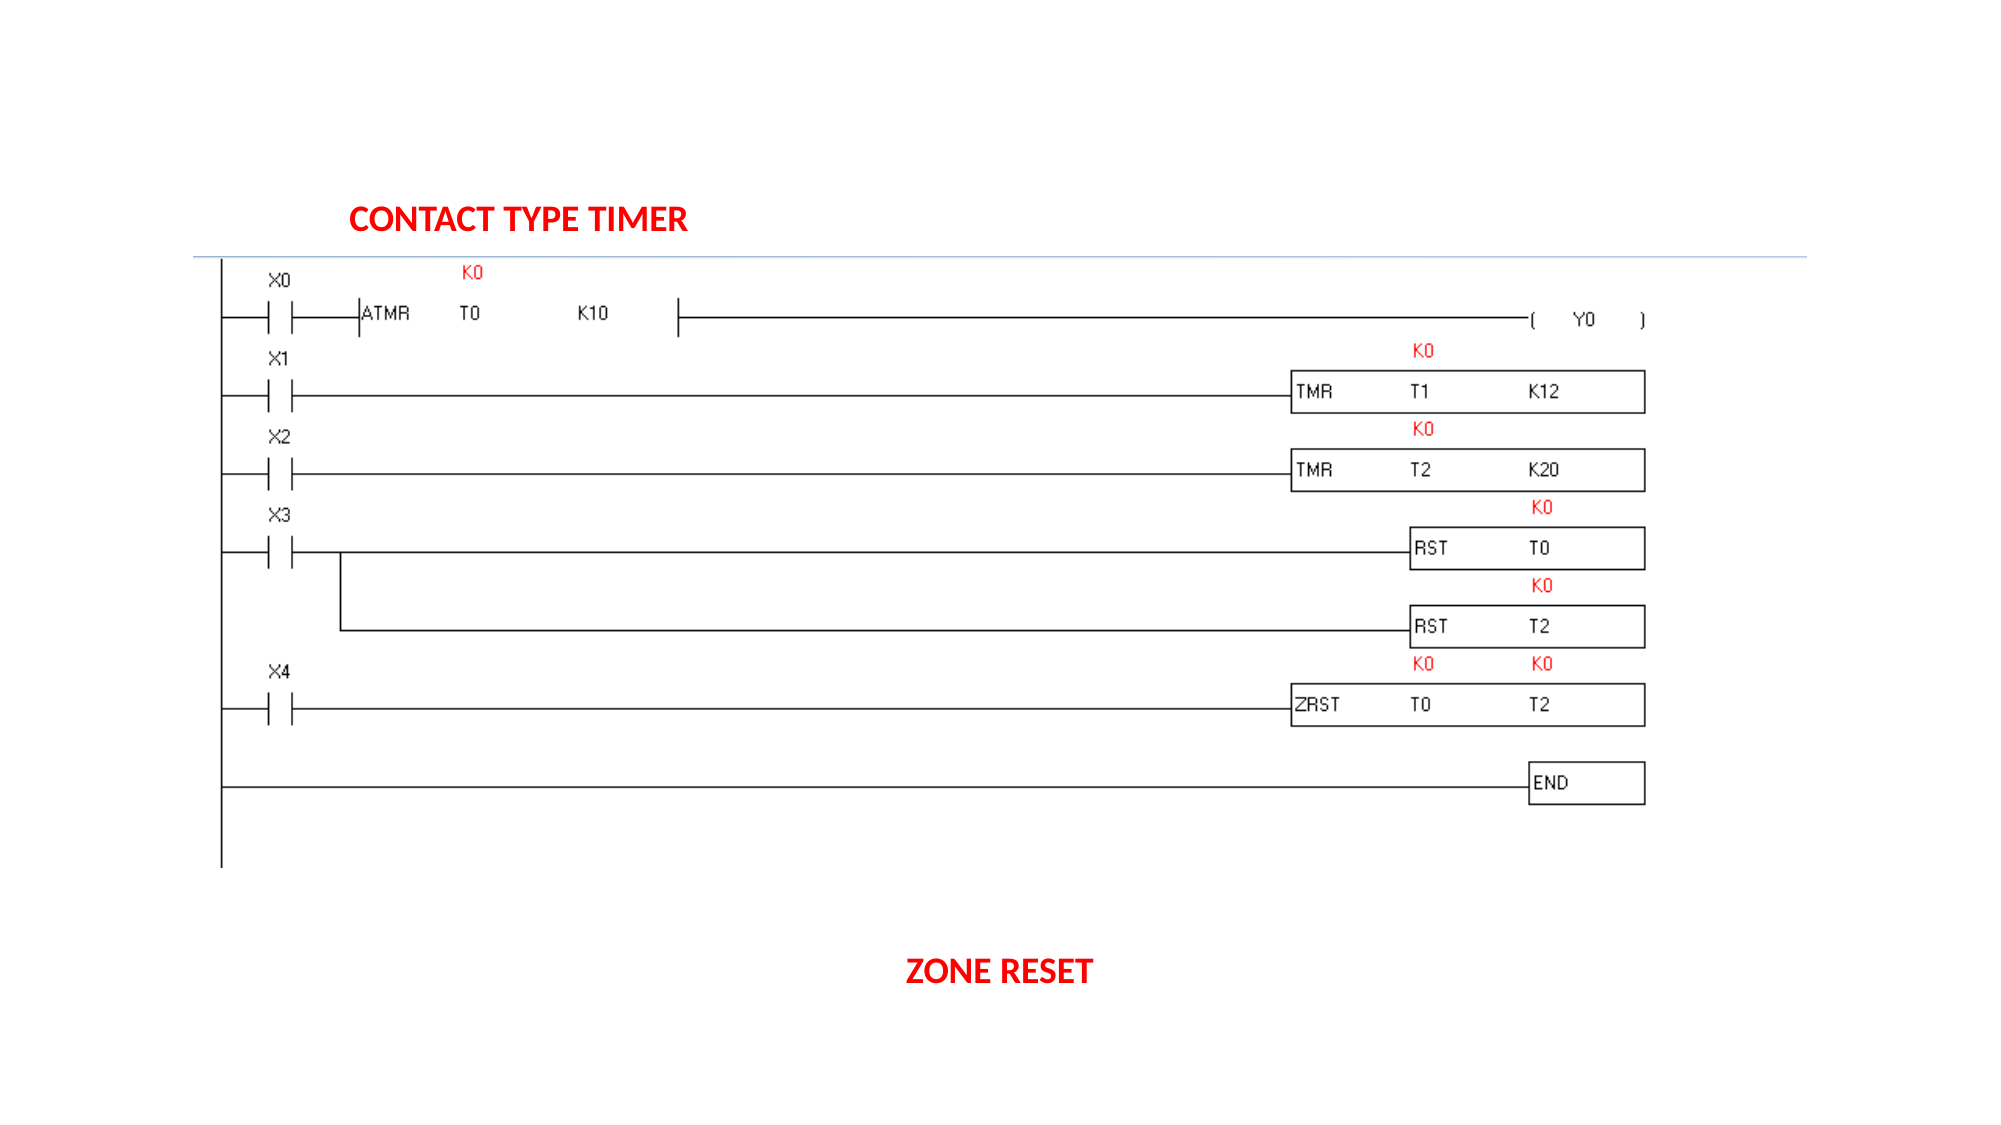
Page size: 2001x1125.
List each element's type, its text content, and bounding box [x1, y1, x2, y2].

text_box CONTACT TYPE TIMER [334, 186, 704, 247]
picture [193, 256, 1807, 868]
text_box ZONE RESET [890, 938, 1110, 999]
